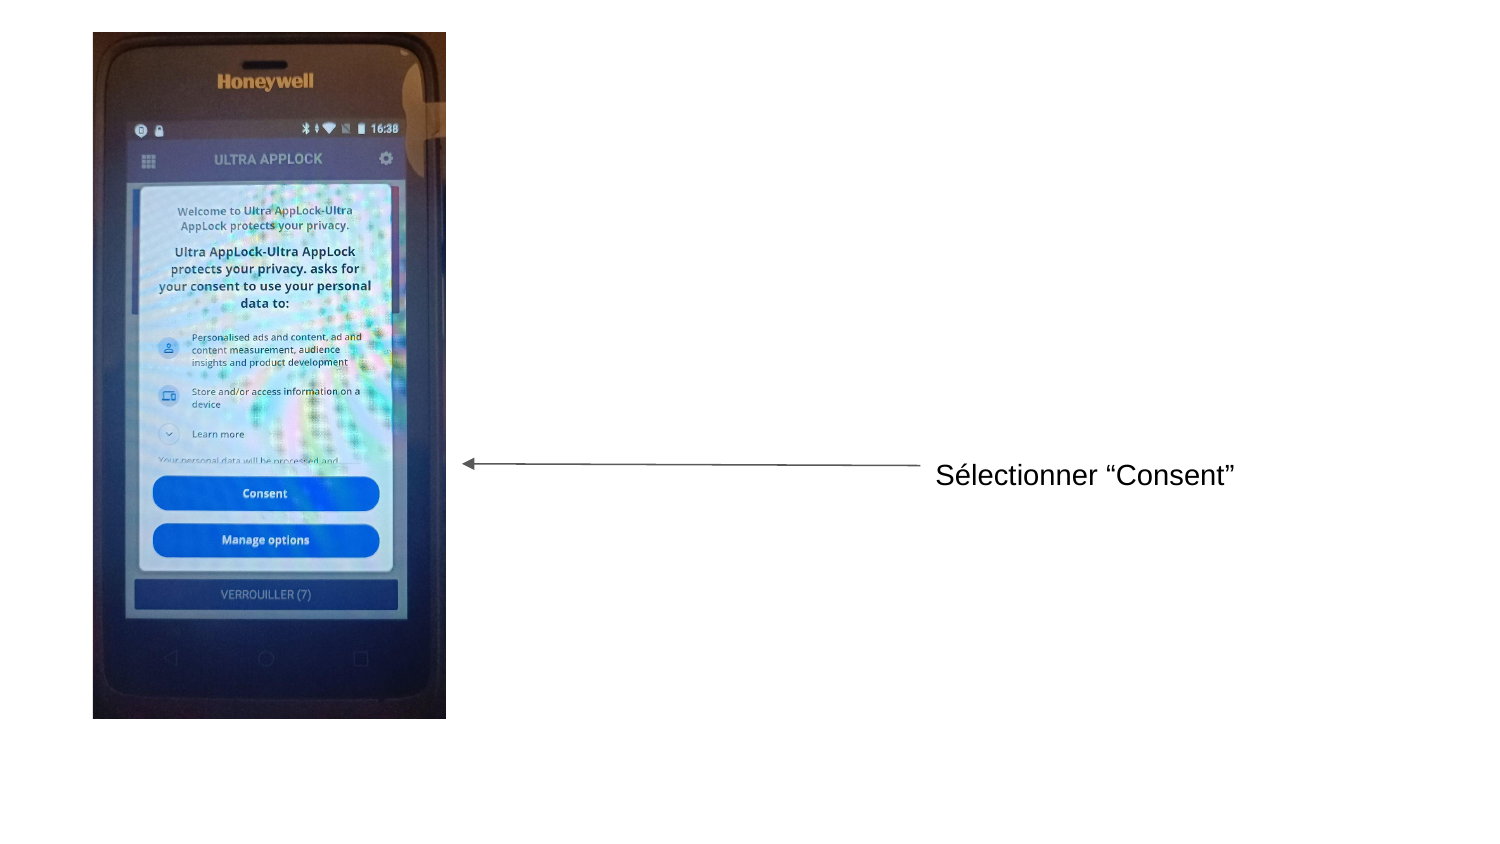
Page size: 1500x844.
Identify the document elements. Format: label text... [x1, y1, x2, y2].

text_box Sélectionner “Consent” [920, 440, 1413, 506]
picture [92, 31, 447, 720]
